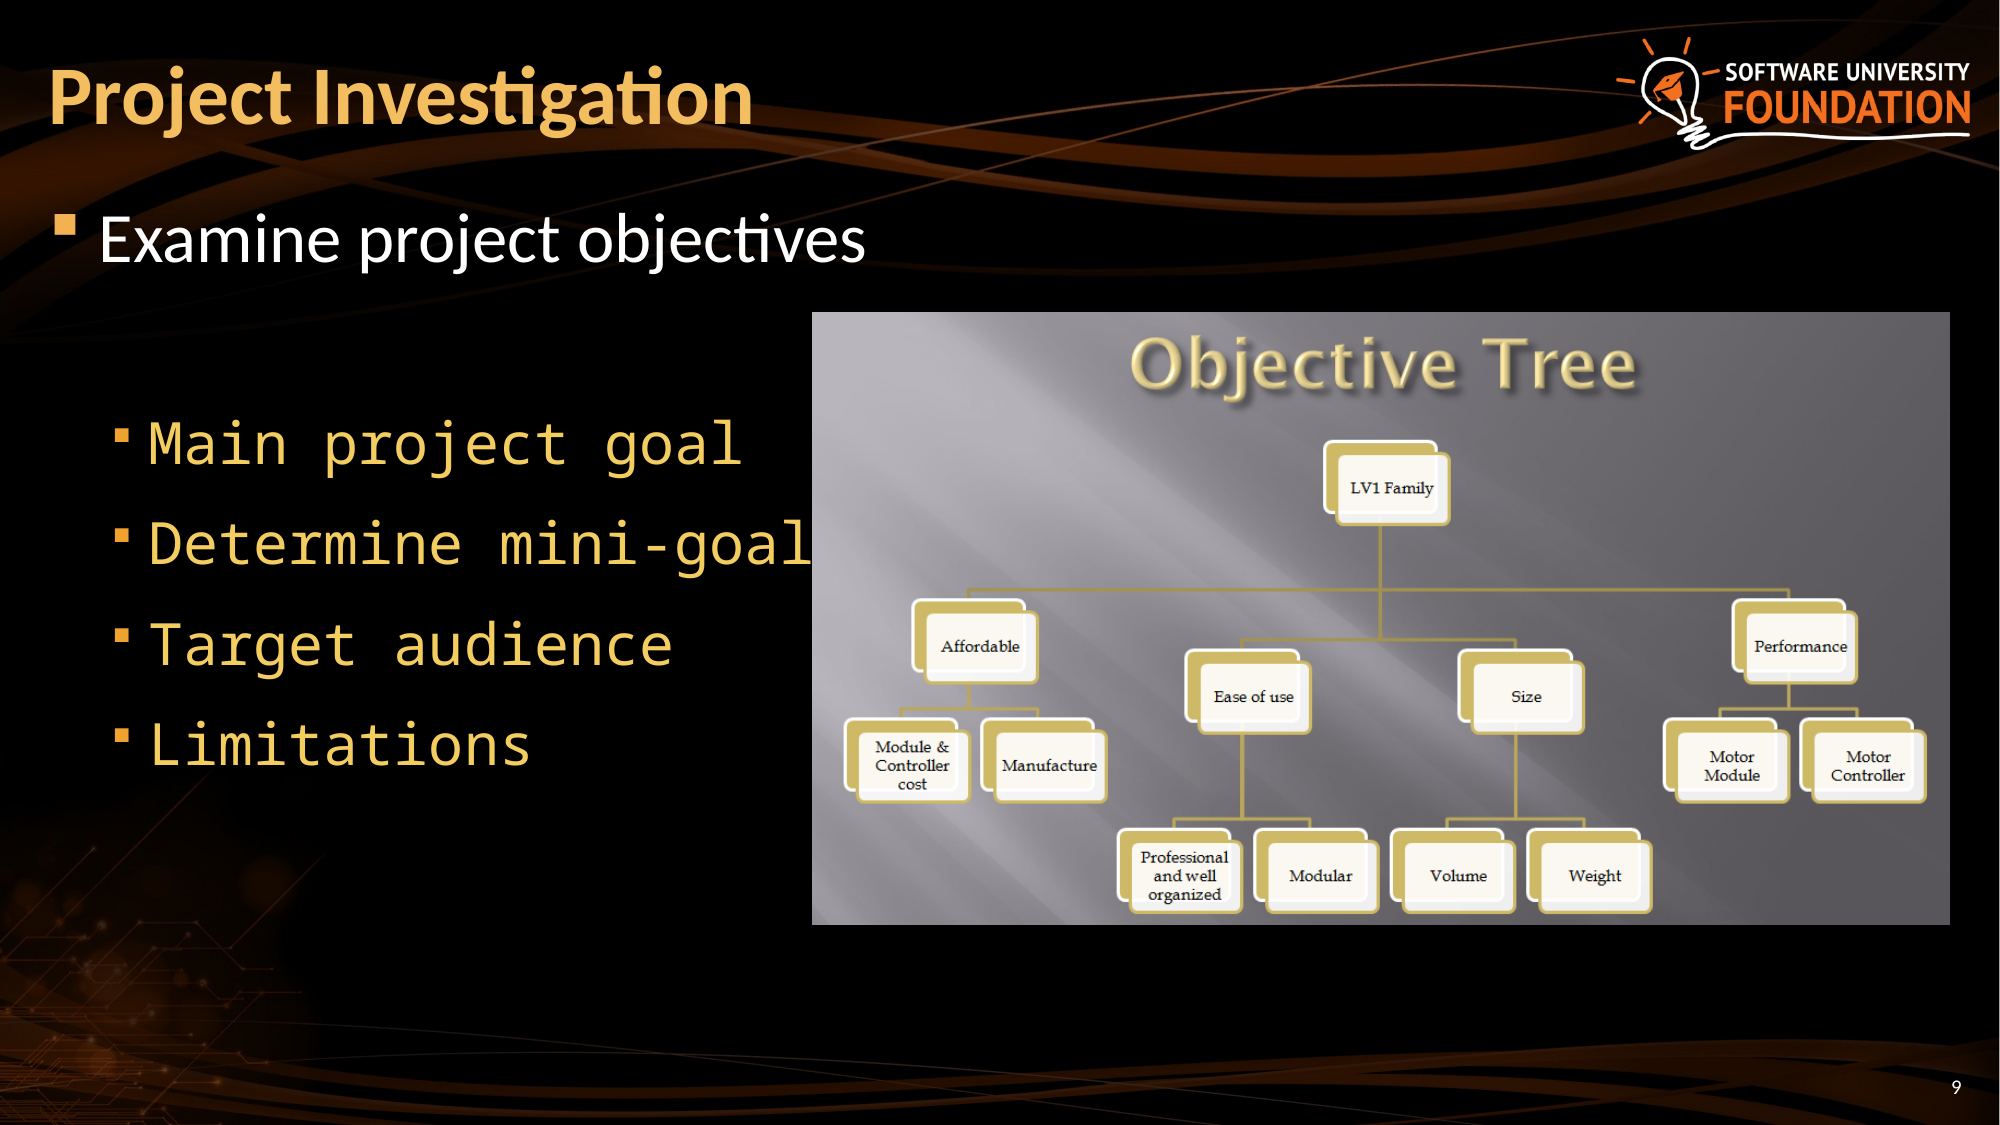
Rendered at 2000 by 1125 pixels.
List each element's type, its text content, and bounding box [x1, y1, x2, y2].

title Project Investigation [30, 6, 1602, 189]
list Examine project objectives Main project goal Determine mini-goals Target audience Limitations [31, 195, 1968, 1103]
picture [0, 0, 2000, 1125]
slide_number 9 [1897, 1070, 1968, 1103]
